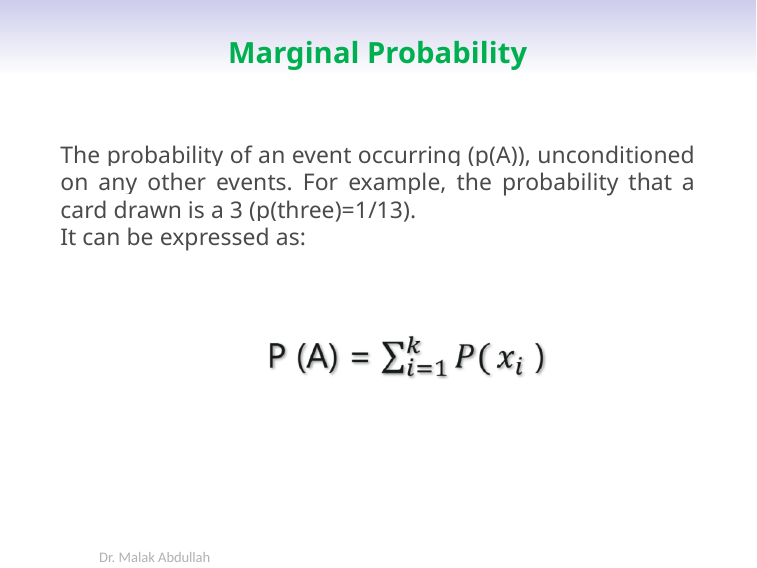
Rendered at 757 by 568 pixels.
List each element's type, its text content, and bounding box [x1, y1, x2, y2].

picture [0, 0, 756, 74]
footer Dr. Malak Abdullah [0, 548, 332, 566]
picture [227, 292, 582, 407]
list The probability of an event occurring (p(A)), unconditioned on any other events. For example, the probability that a card drawn is a 3 (p(three)=1/13). It can be expressed as: [60, 140, 696, 252]
title Marginal Probability [228, 34, 541, 70]
